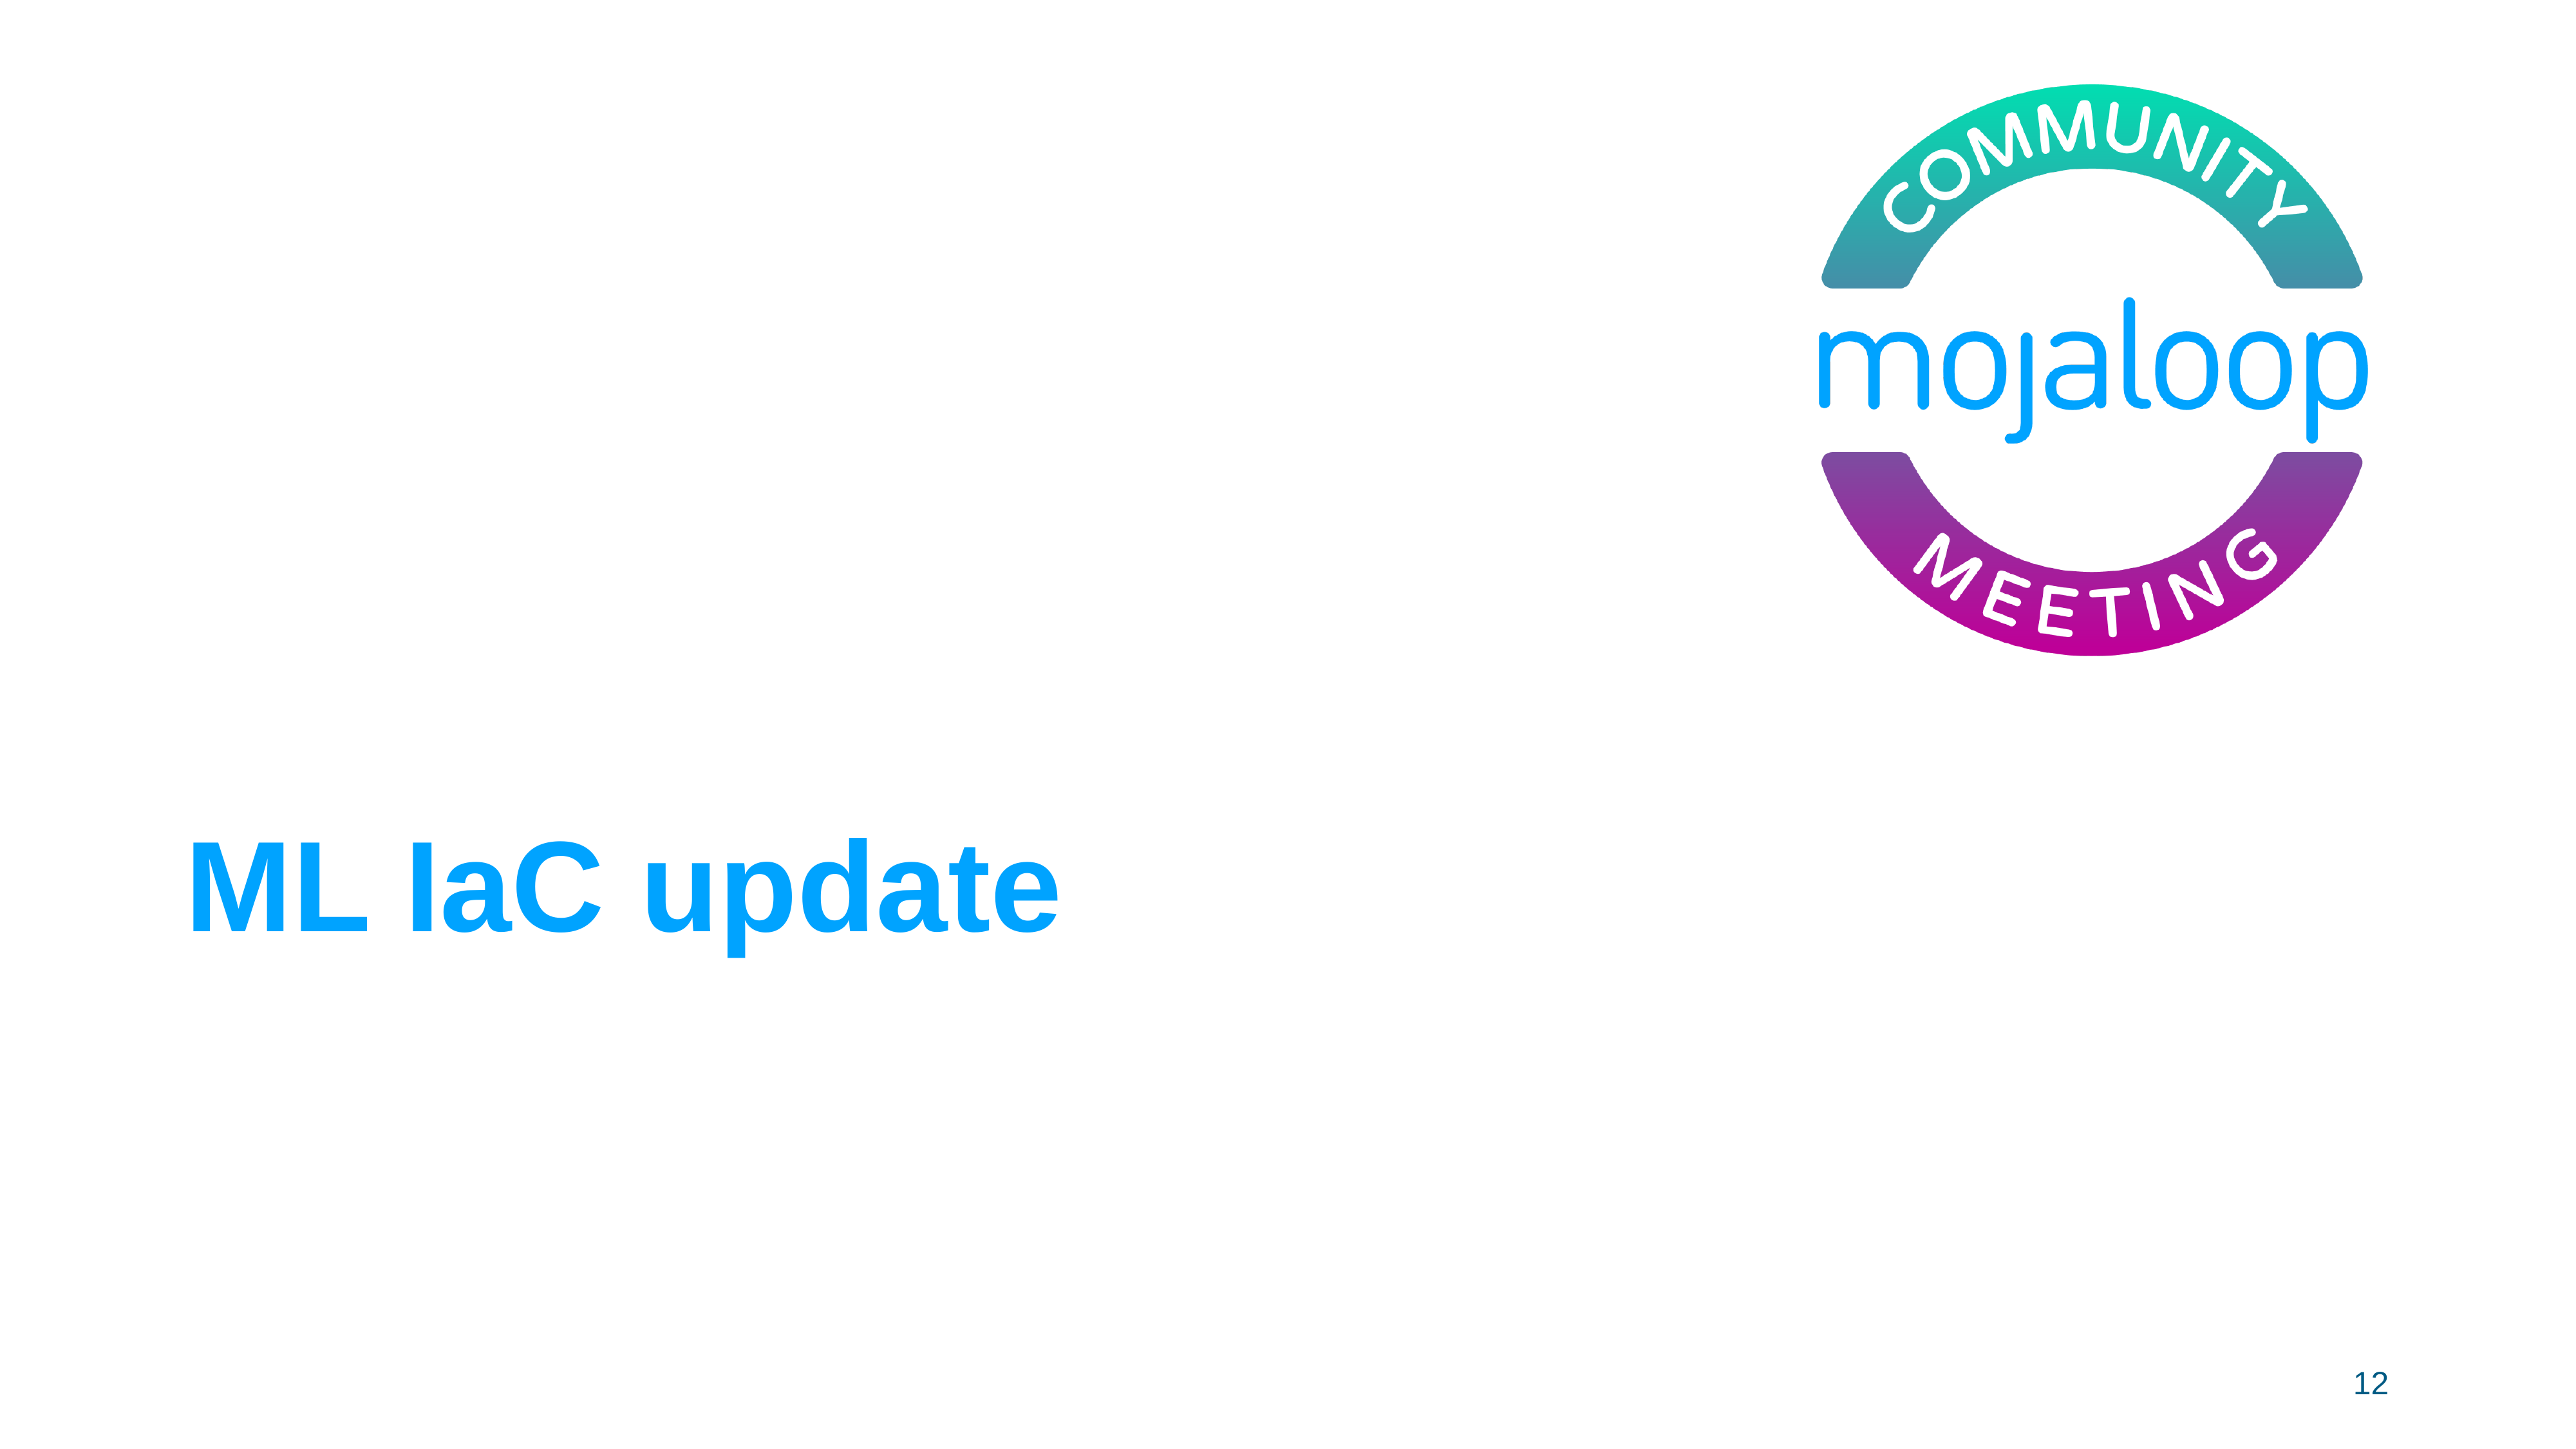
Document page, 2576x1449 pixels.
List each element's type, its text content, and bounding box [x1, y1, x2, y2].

title ML IaC update [175, 361, 1648, 964]
slide_number 12 [1819, 1343, 2399, 1421]
picture [1817, 84, 2369, 656]
